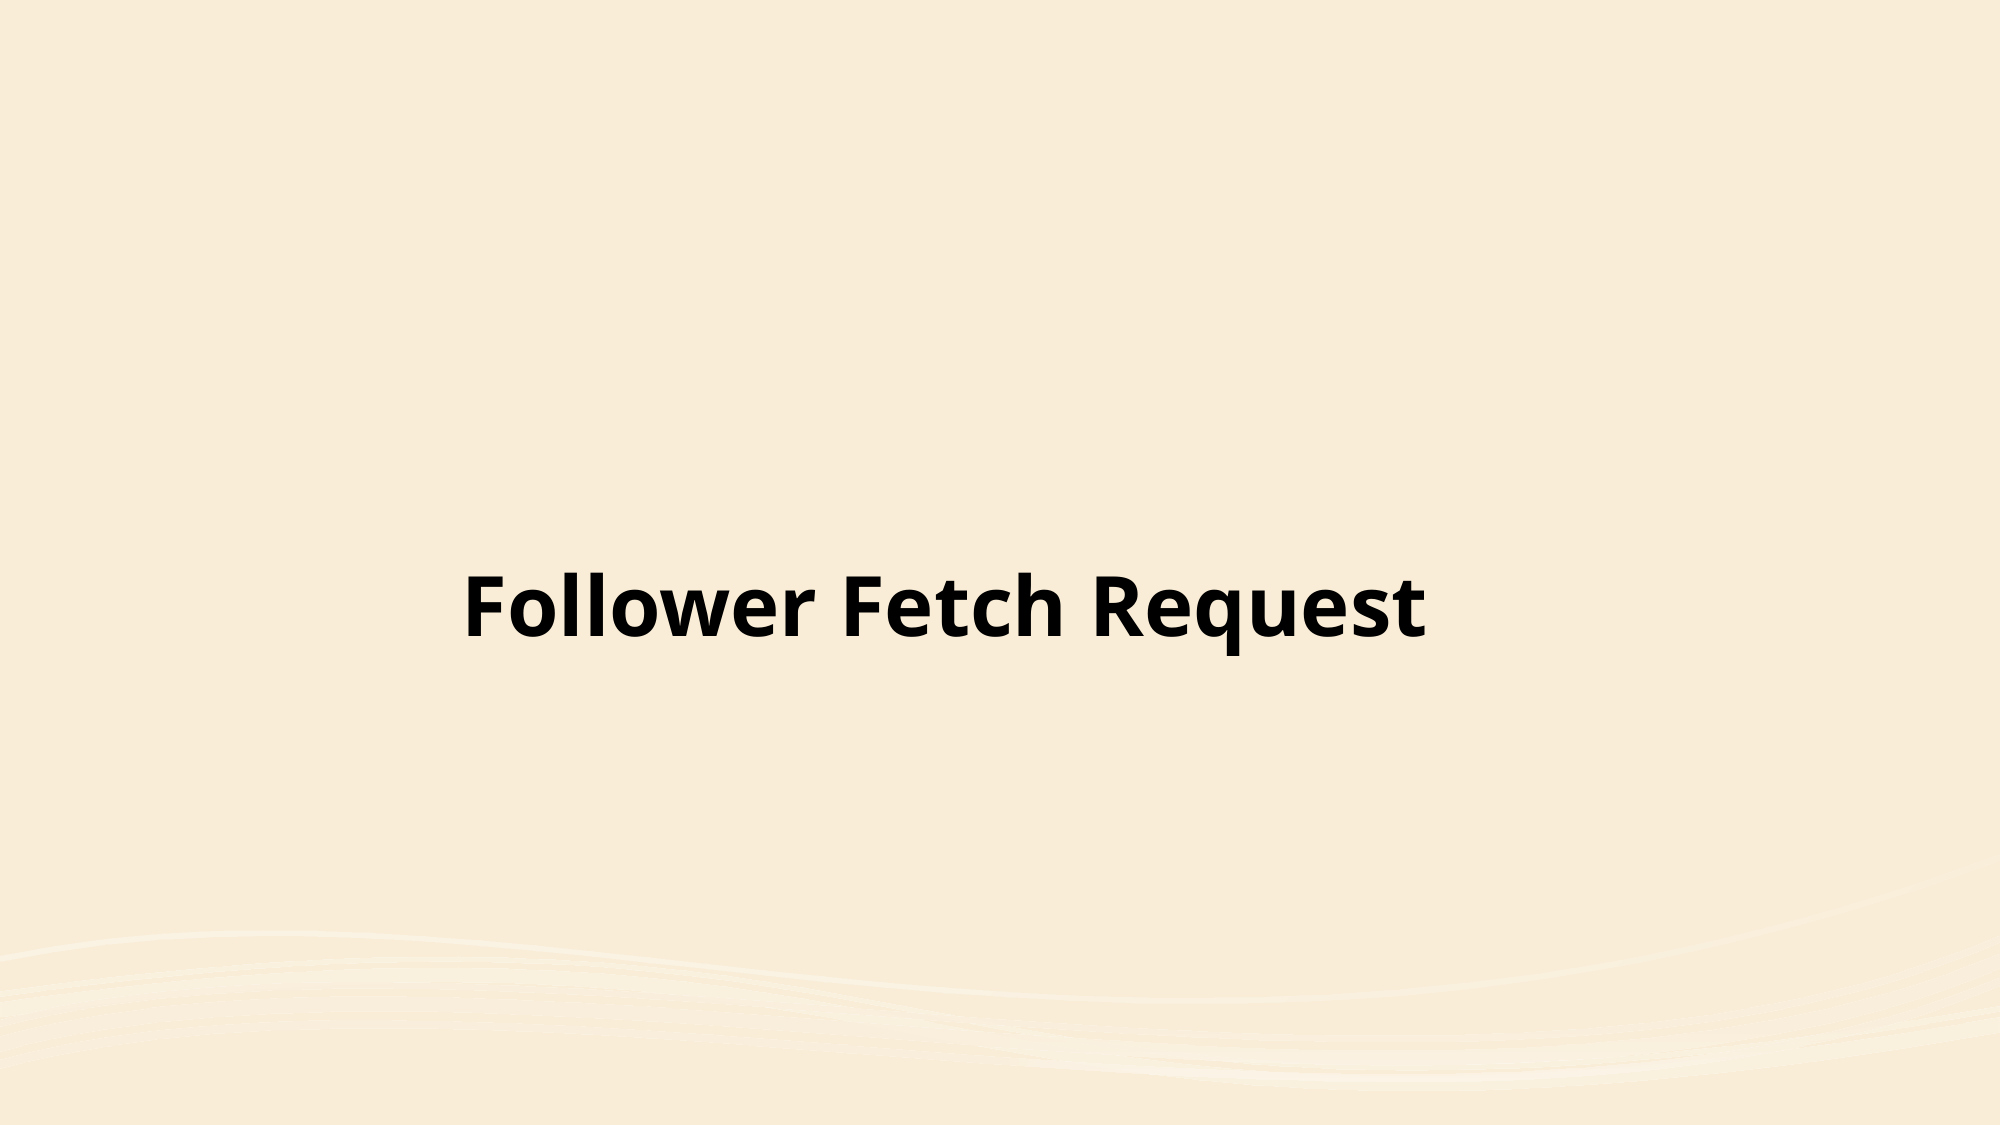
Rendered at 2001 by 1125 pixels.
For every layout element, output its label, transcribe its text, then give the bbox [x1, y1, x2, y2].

title Follower Fetch Request [168, 462, 1744, 663]
